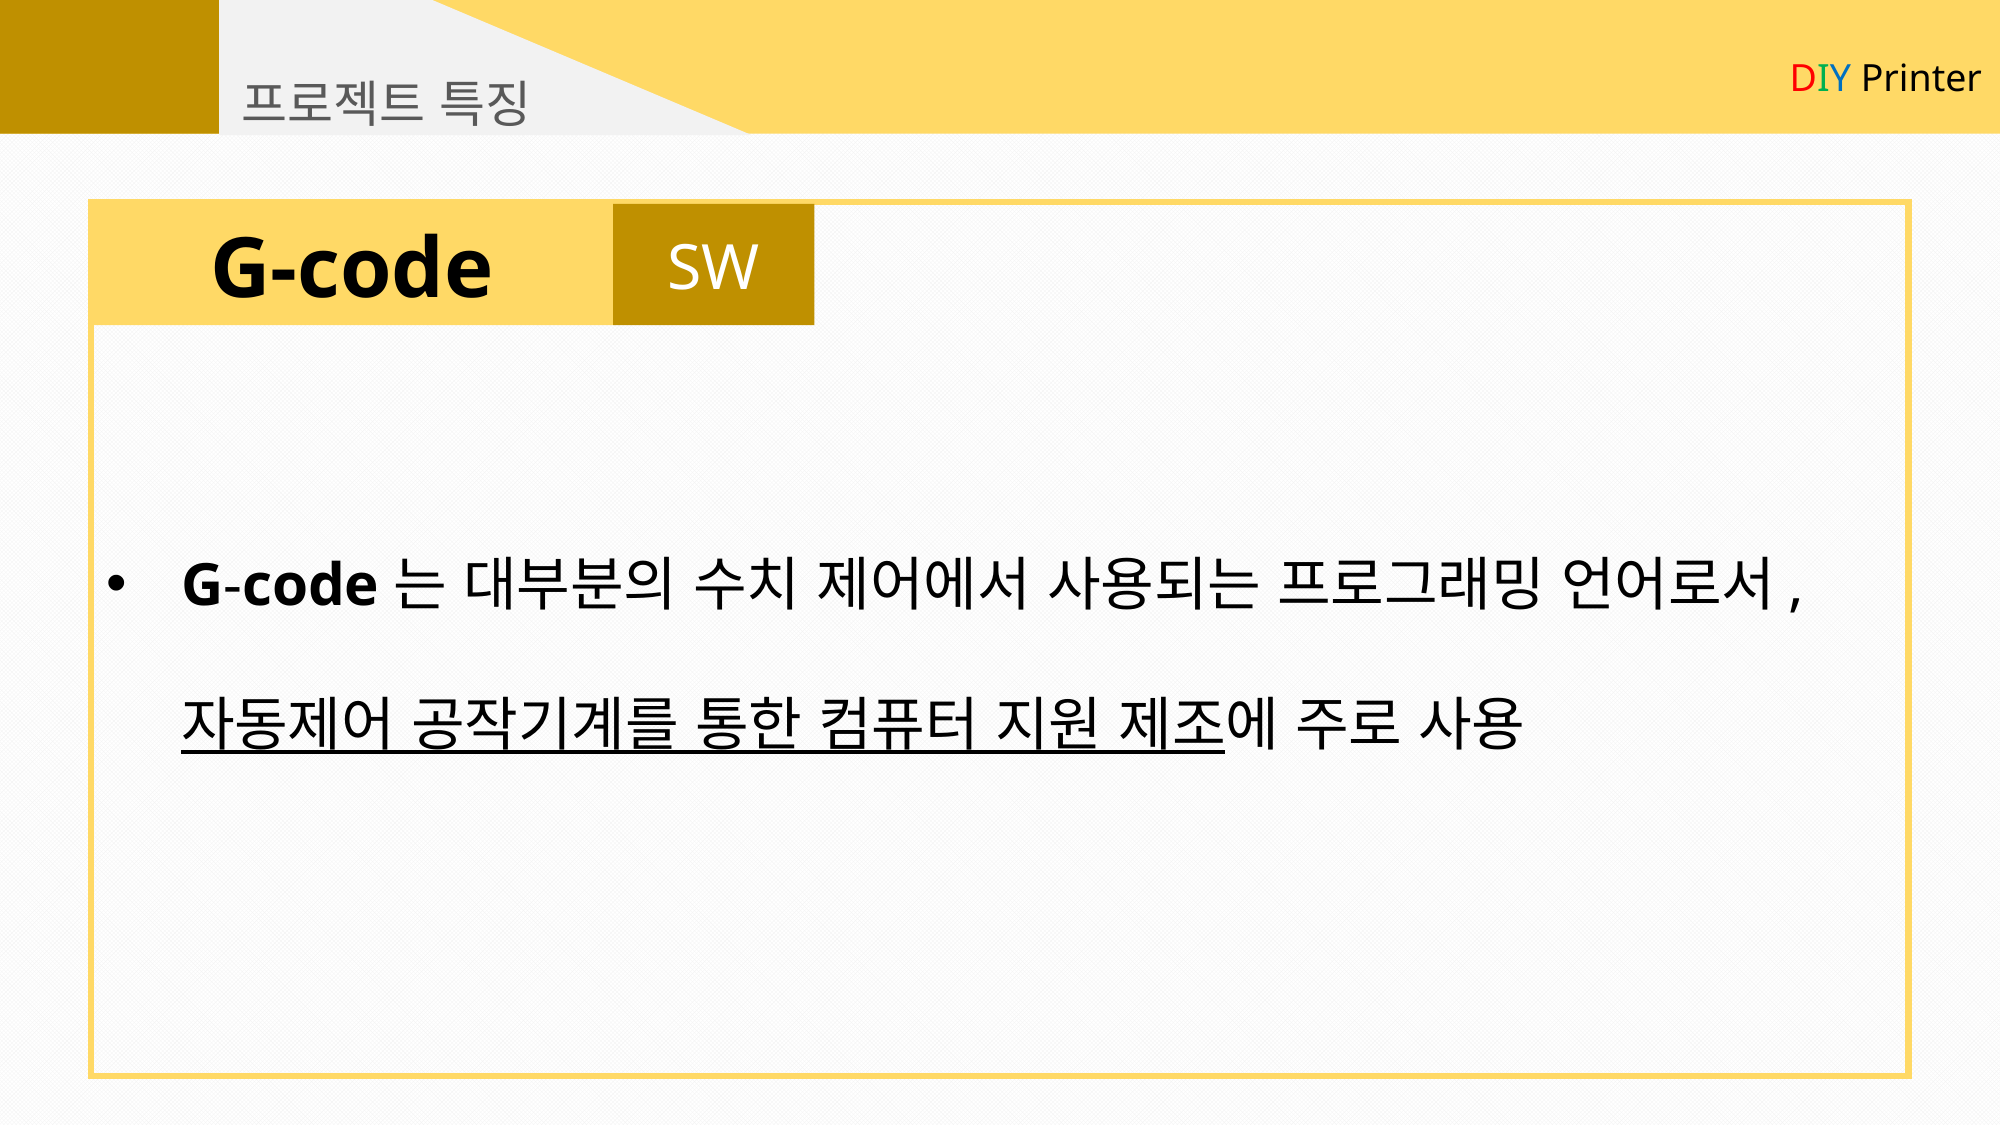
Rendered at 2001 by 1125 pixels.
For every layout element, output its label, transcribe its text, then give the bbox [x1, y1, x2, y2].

text_box [438, 0, 2000, 135]
text_box [594, 67, 753, 137]
text_box SW [612, 203, 816, 326]
text_box DIY Printer [1774, 46, 2000, 107]
text_box [0, 0, 218, 135]
text_box 프로젝트 특징 [179, 65, 594, 140]
text_box [90, 201, 1909, 1077]
text_box [218, 0, 589, 65]
